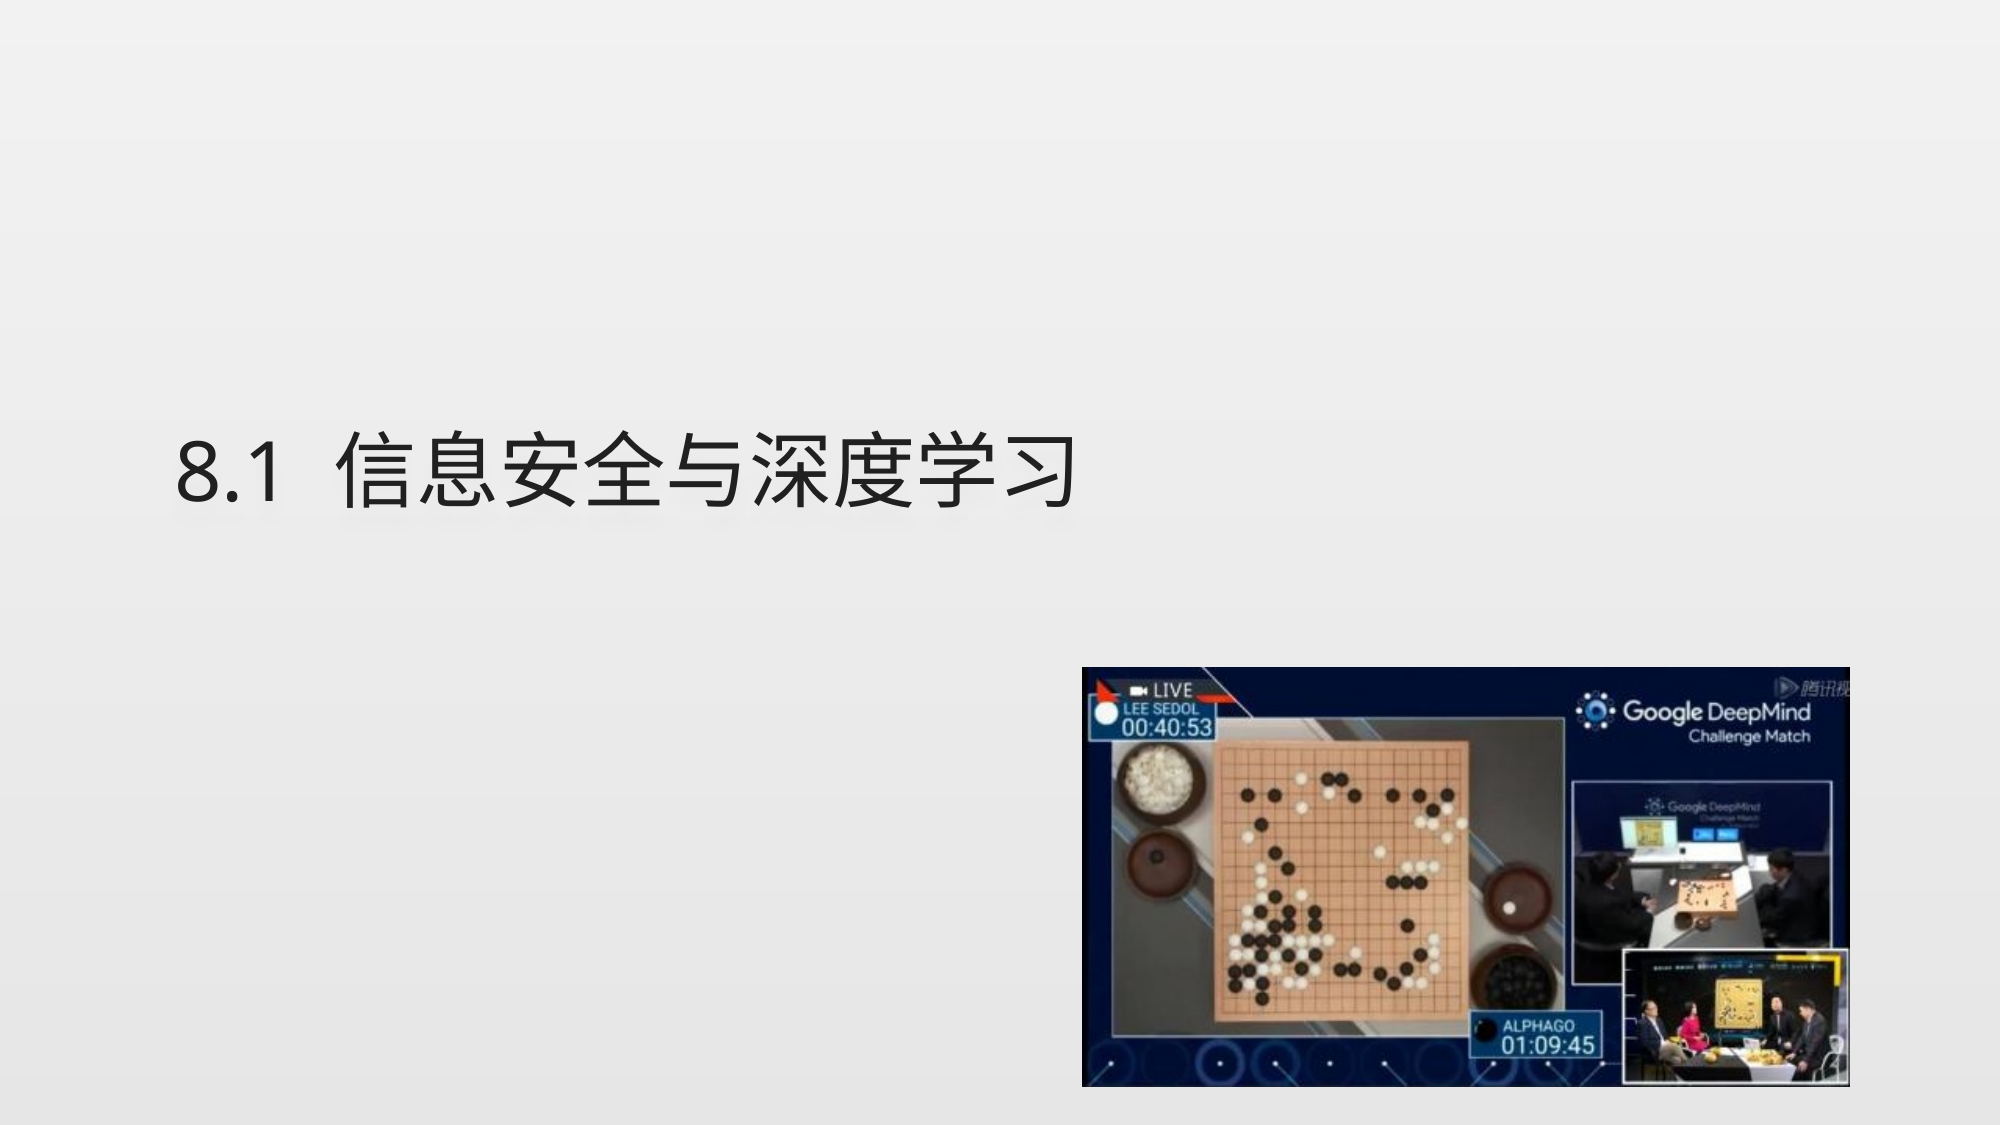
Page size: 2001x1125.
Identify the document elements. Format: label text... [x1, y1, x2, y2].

picture [1081, 667, 1850, 1087]
title 8.1 信息安全与深度学习 [137, 309, 1863, 528]
